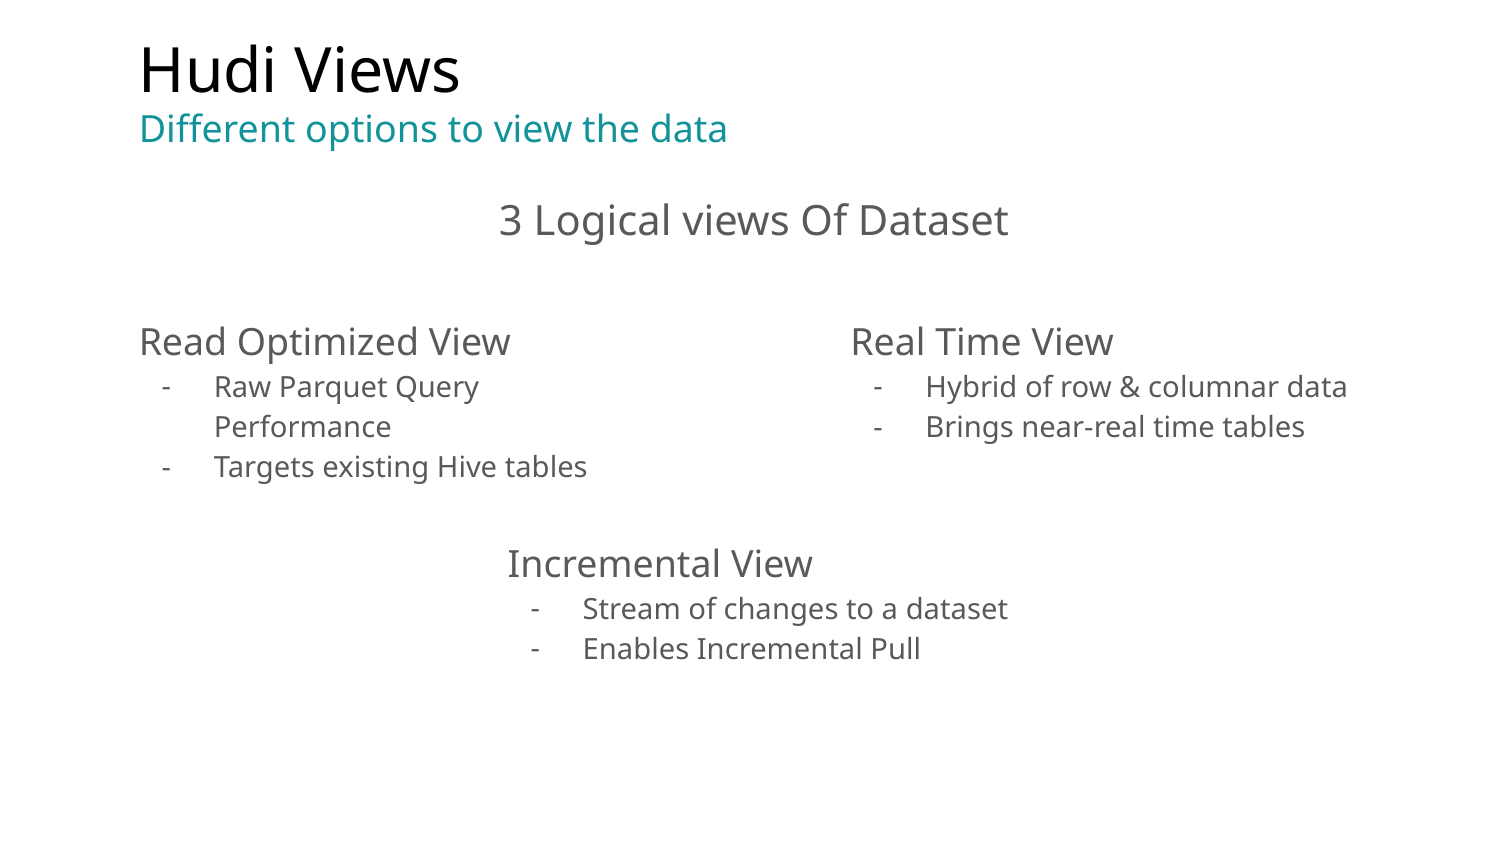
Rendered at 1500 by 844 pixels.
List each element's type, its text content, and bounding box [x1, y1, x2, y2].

text_box Incremental View Stream of changes to a dataset Enables Incremental Pull [492, 518, 1035, 695]
text_box 3 Logical views Of Dataset [483, 171, 1044, 273]
text_box Real Time View Hybrid of row & columnar data Brings near-real time tables [835, 296, 1378, 473]
text_box Read Optimized View Raw Parquet Query Performance Targets existing Hive tables [123, 296, 666, 473]
text_box Hudi Views Different options to view the data [123, 15, 1327, 99]
